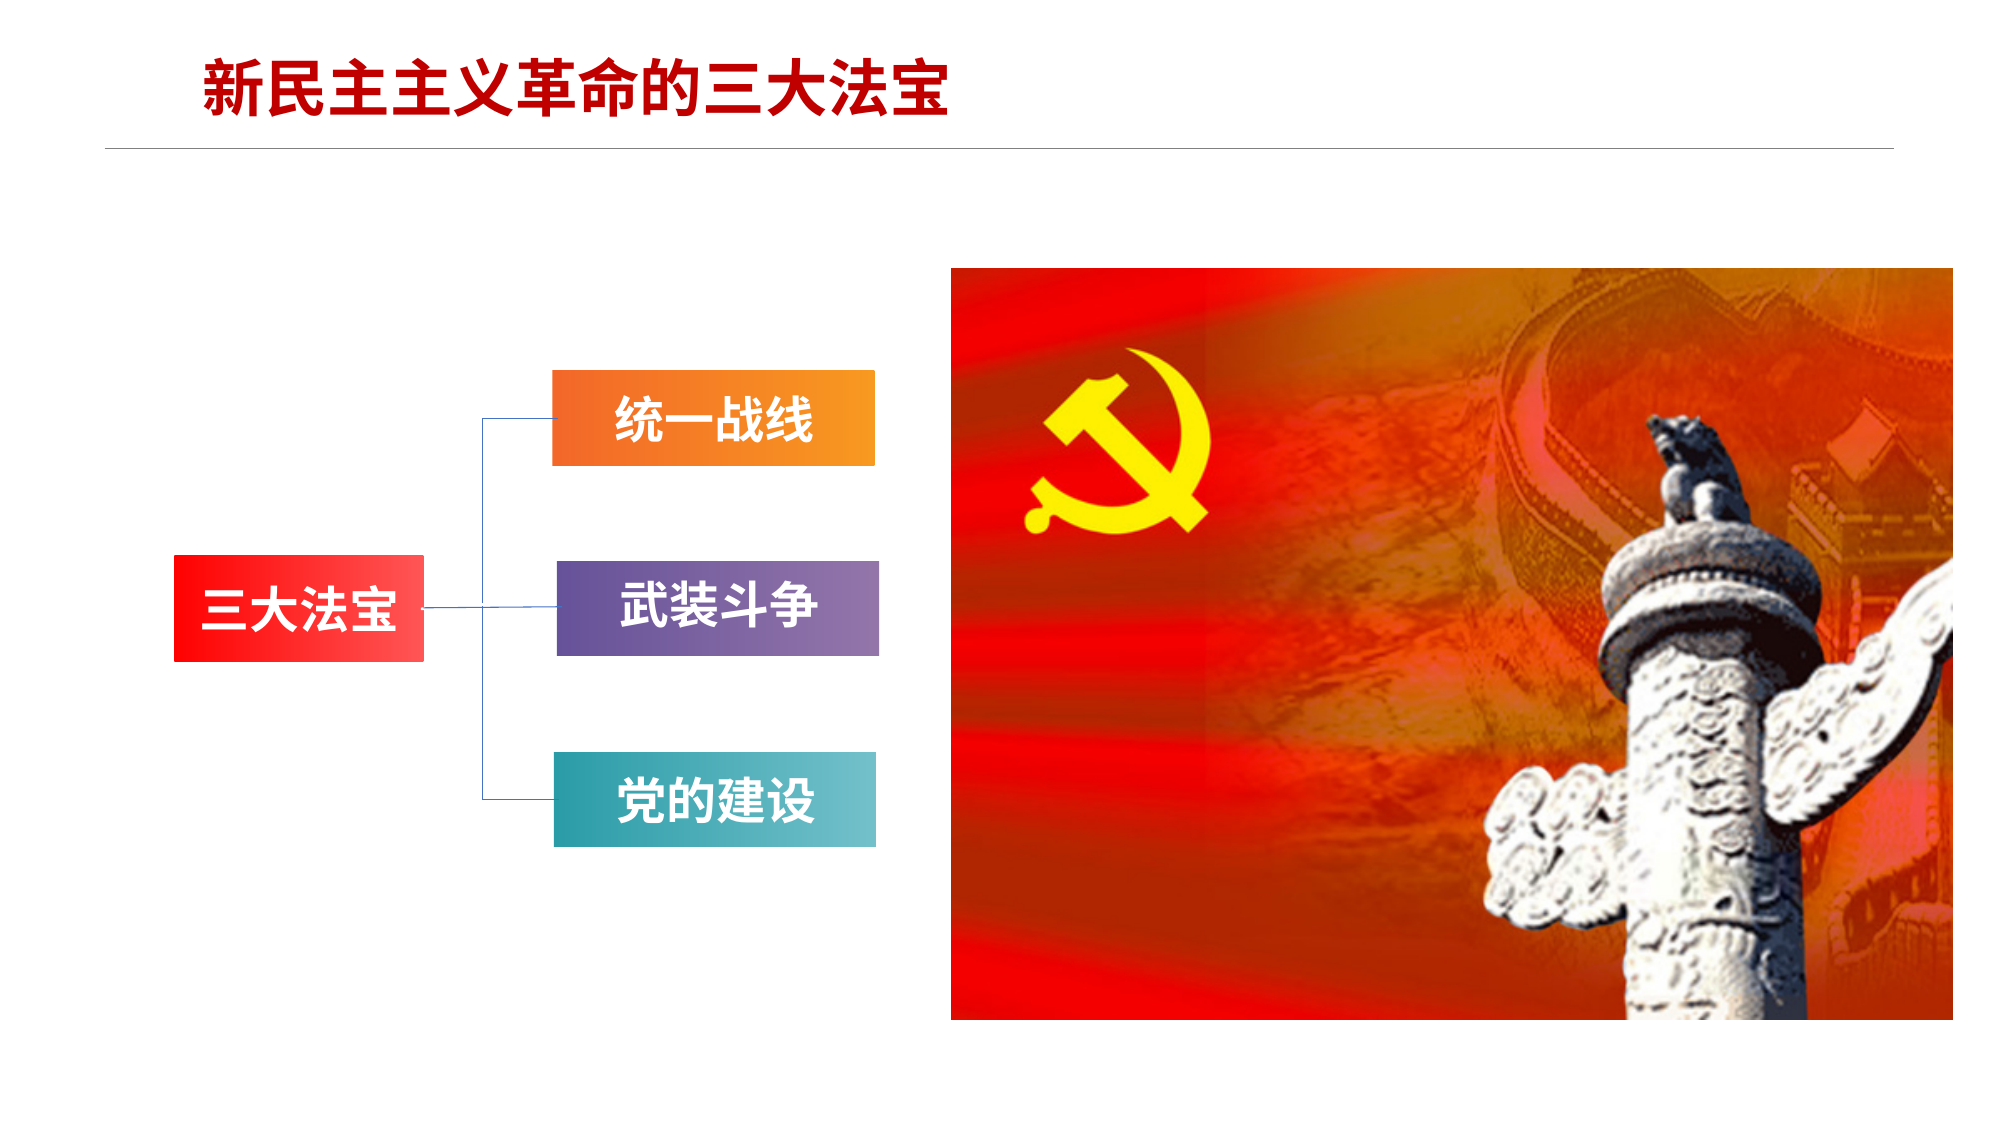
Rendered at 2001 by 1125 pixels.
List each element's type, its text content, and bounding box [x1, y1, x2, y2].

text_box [423, 664, 618, 742]
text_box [427, 473, 613, 549]
text_box 新民主主义革命的三大法宝 [188, 41, 1599, 132]
picture [951, 268, 1953, 1020]
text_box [174, 370, 880, 847]
